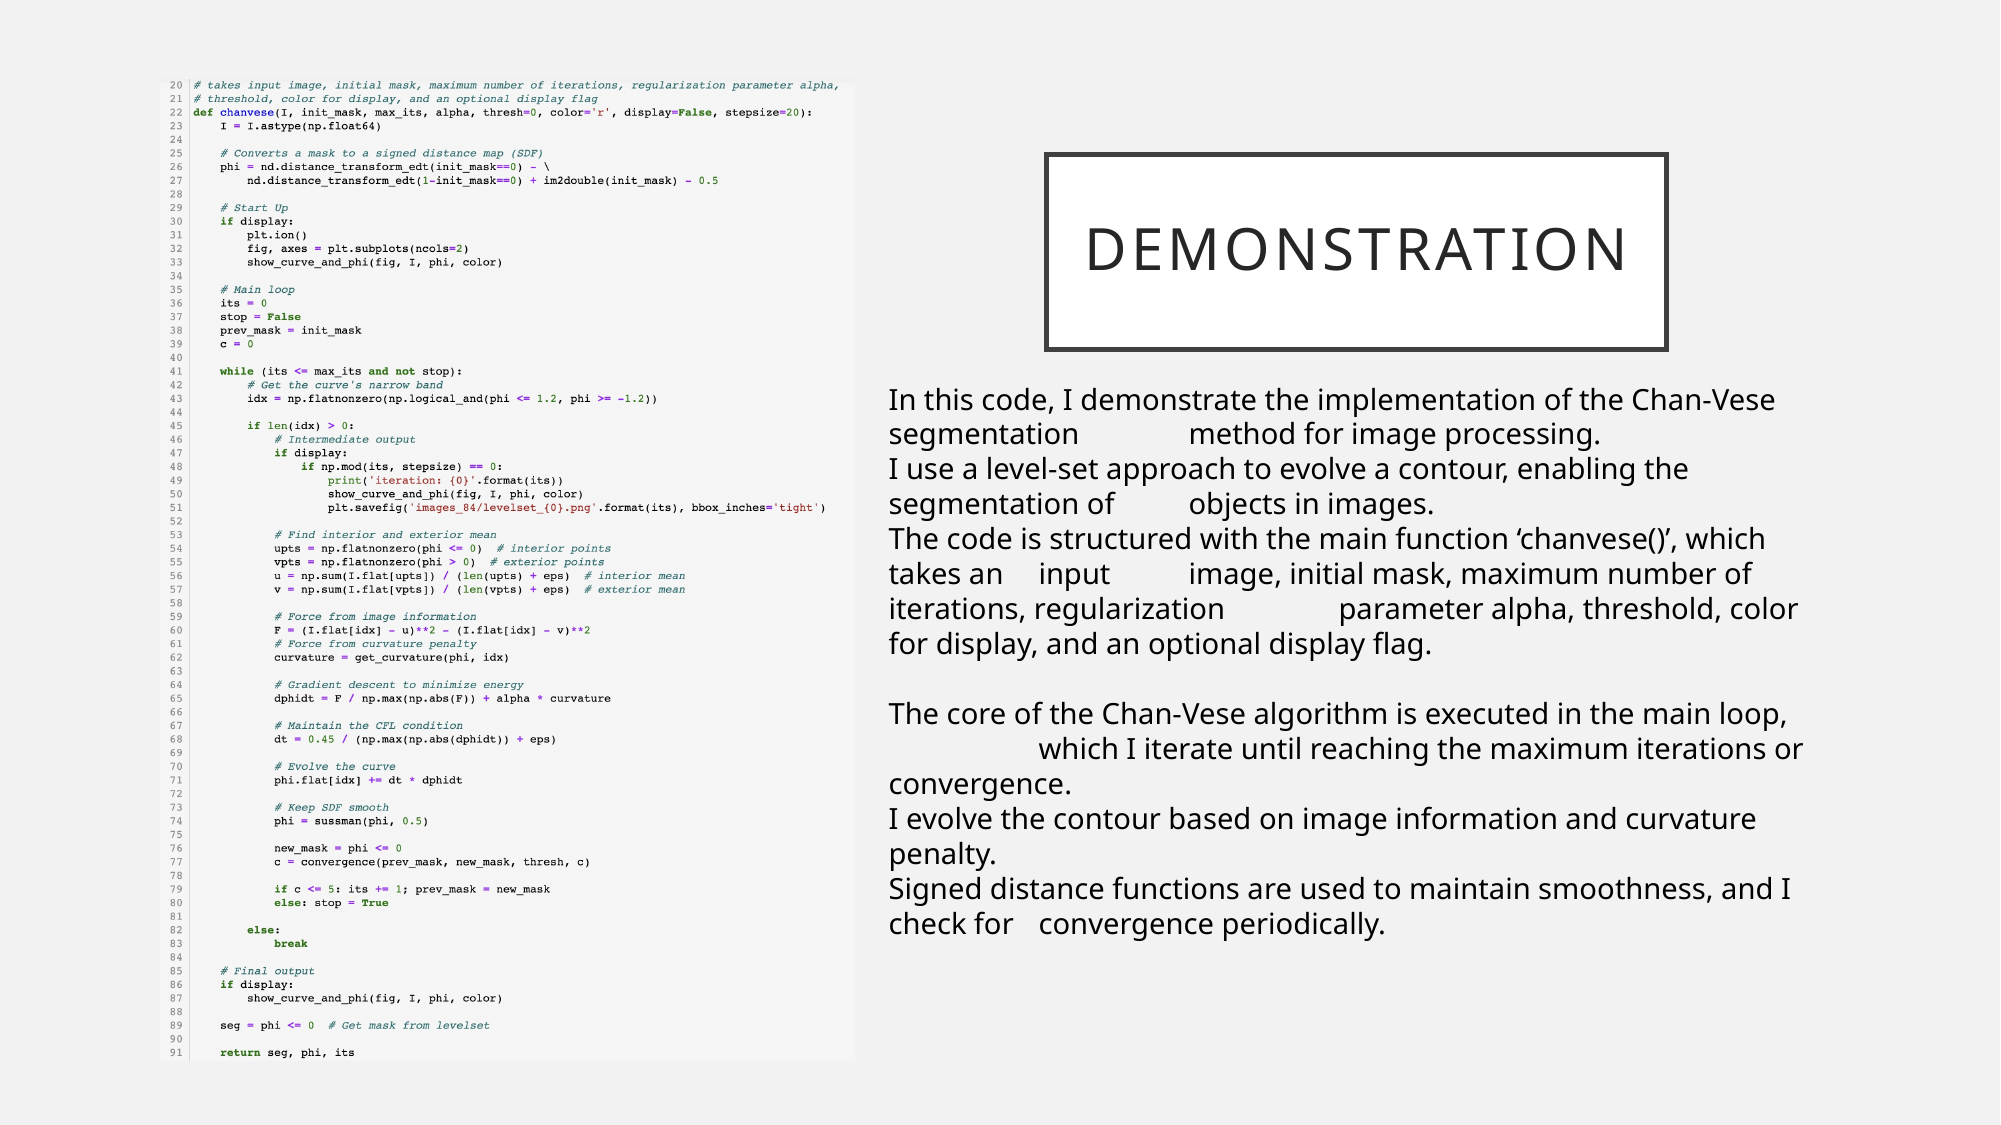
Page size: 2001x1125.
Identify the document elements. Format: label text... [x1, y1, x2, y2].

title Demonstration [1044, 152, 1669, 352]
text_box In this code, I demonstrate the implementation of the Chan-Vese segmentation method for image processing. I use a level-set approach to evolve a contour, enabling the segmentation of objects in images. The code is structured with the main function ‘chanvese()’, which takes an input image, initial mask, maximum number of iterations, regularization parameter alpha, threshold, color for display, and an optional display flag. The core of the Chan-Vese algorithm is executed in the main loop, which I iterate until reaching the maximum iterations or convergence. I evolve the contour based on image information and curvature penalty. Signed distance functions are used to maintain smoothness, and I check for convergence periodically. [873, 373, 1840, 948]
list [160, 79, 855, 1061]
